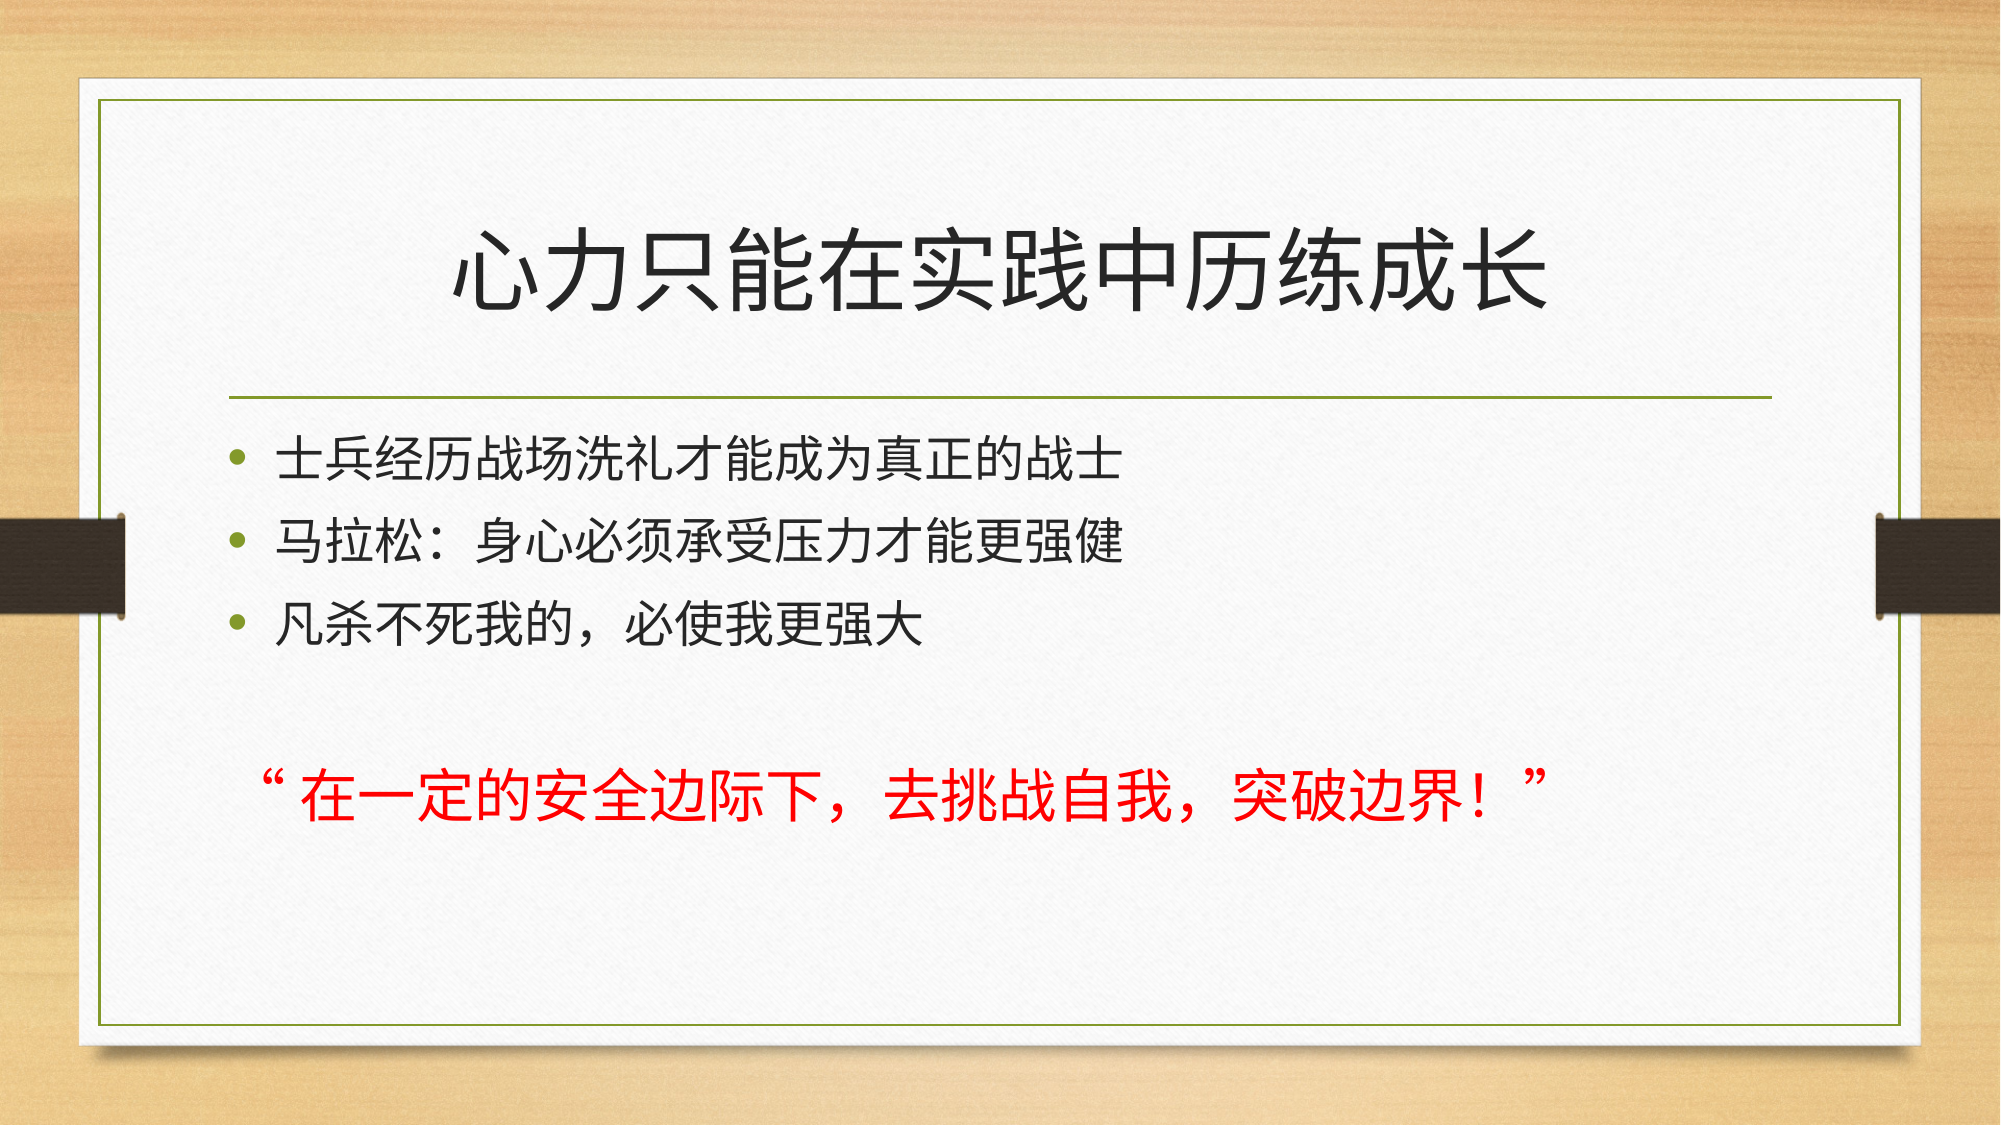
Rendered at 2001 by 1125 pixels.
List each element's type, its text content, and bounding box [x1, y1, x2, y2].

title 心力只能在实践中历练成长 [212, 161, 1788, 375]
list 士兵经历战场洗礼才能成为真正的战士 马拉松：身心必须承受压力才能更强健 凡杀不死我的，必使我更强大 “在一定的安全边际下，去挑战自我，突破边界！” [212, 419, 1788, 964]
picture [0, 0, 2001, 1125]
